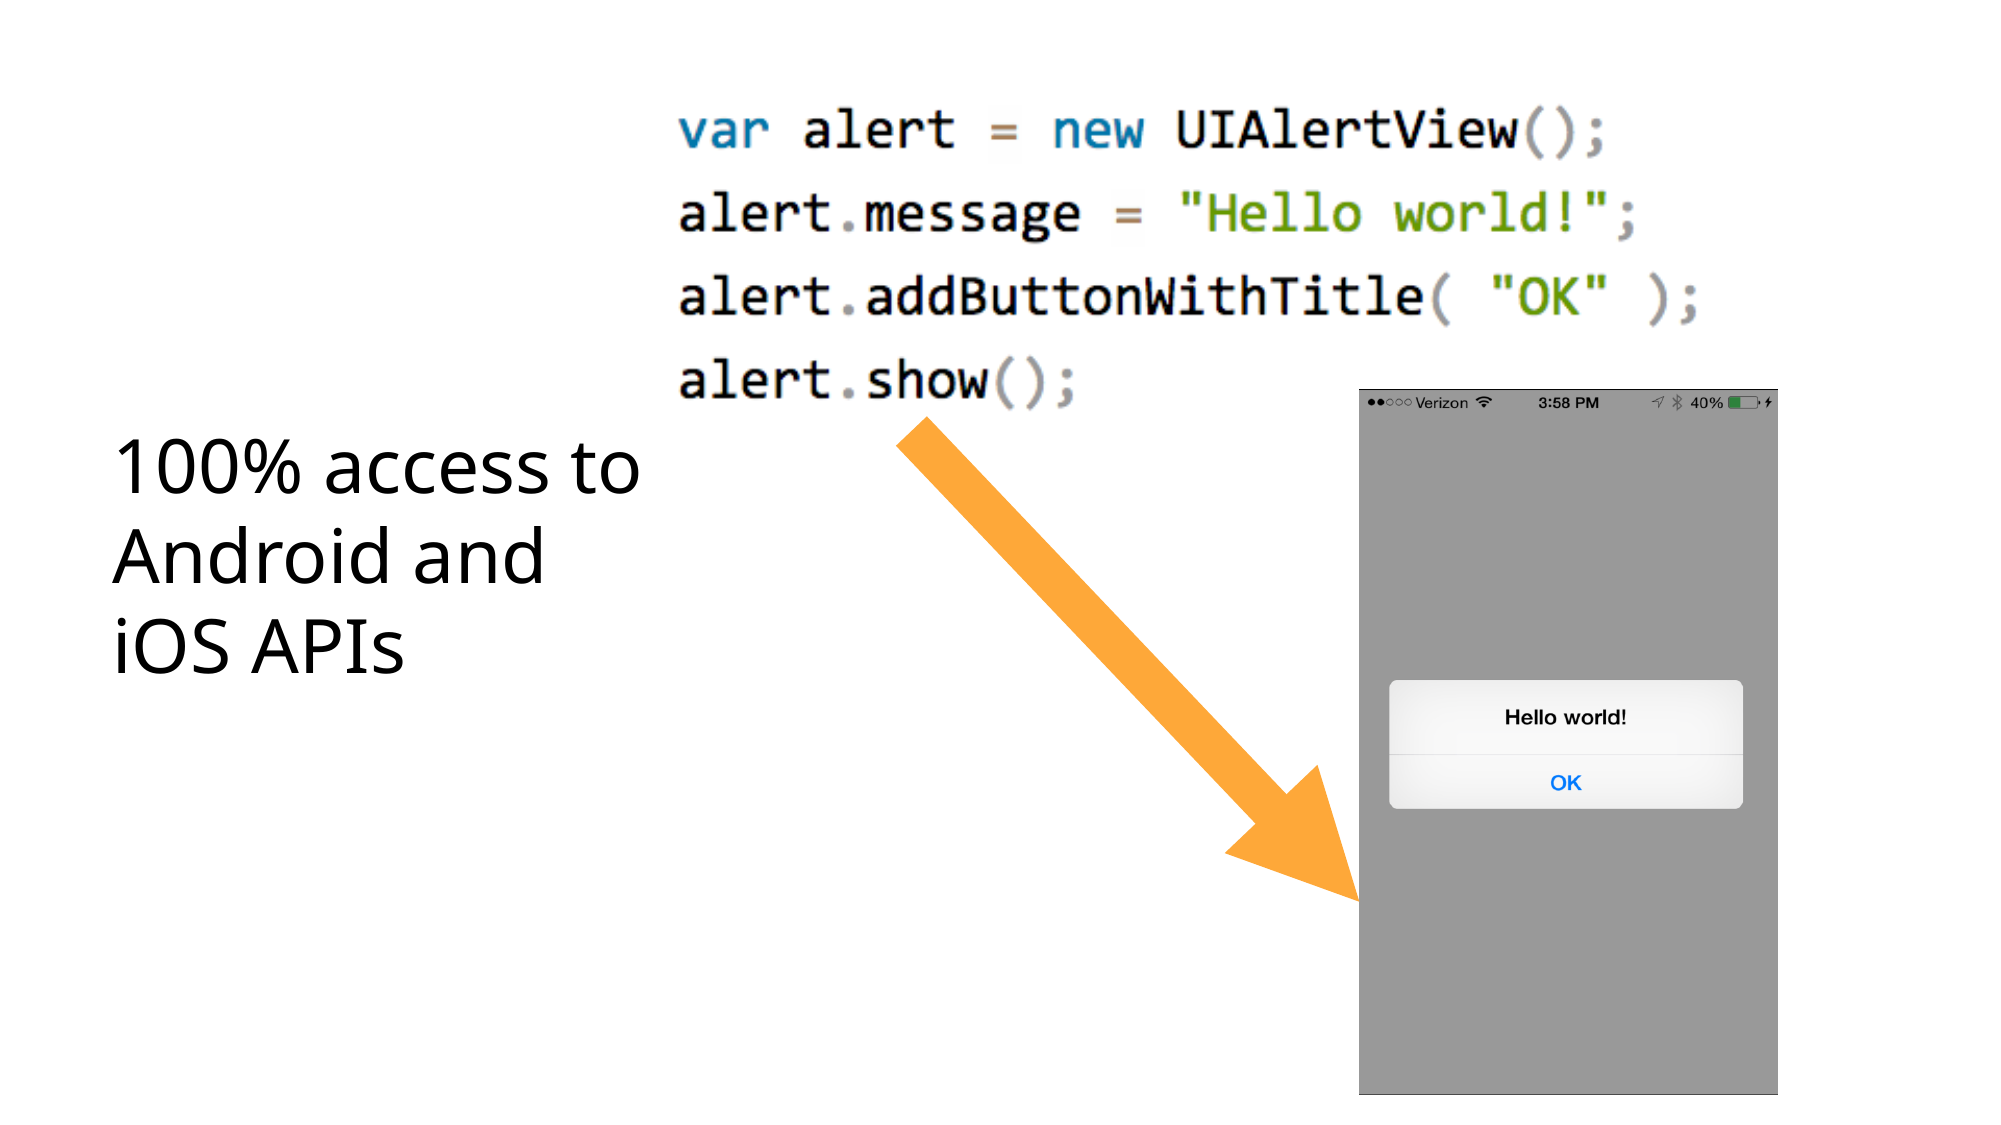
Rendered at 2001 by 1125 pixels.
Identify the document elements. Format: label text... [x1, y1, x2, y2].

text_box 100% access to Android and iOS APIs [97, 411, 668, 697]
picture [645, 90, 1778, 1096]
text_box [911, 430, 1360, 902]
